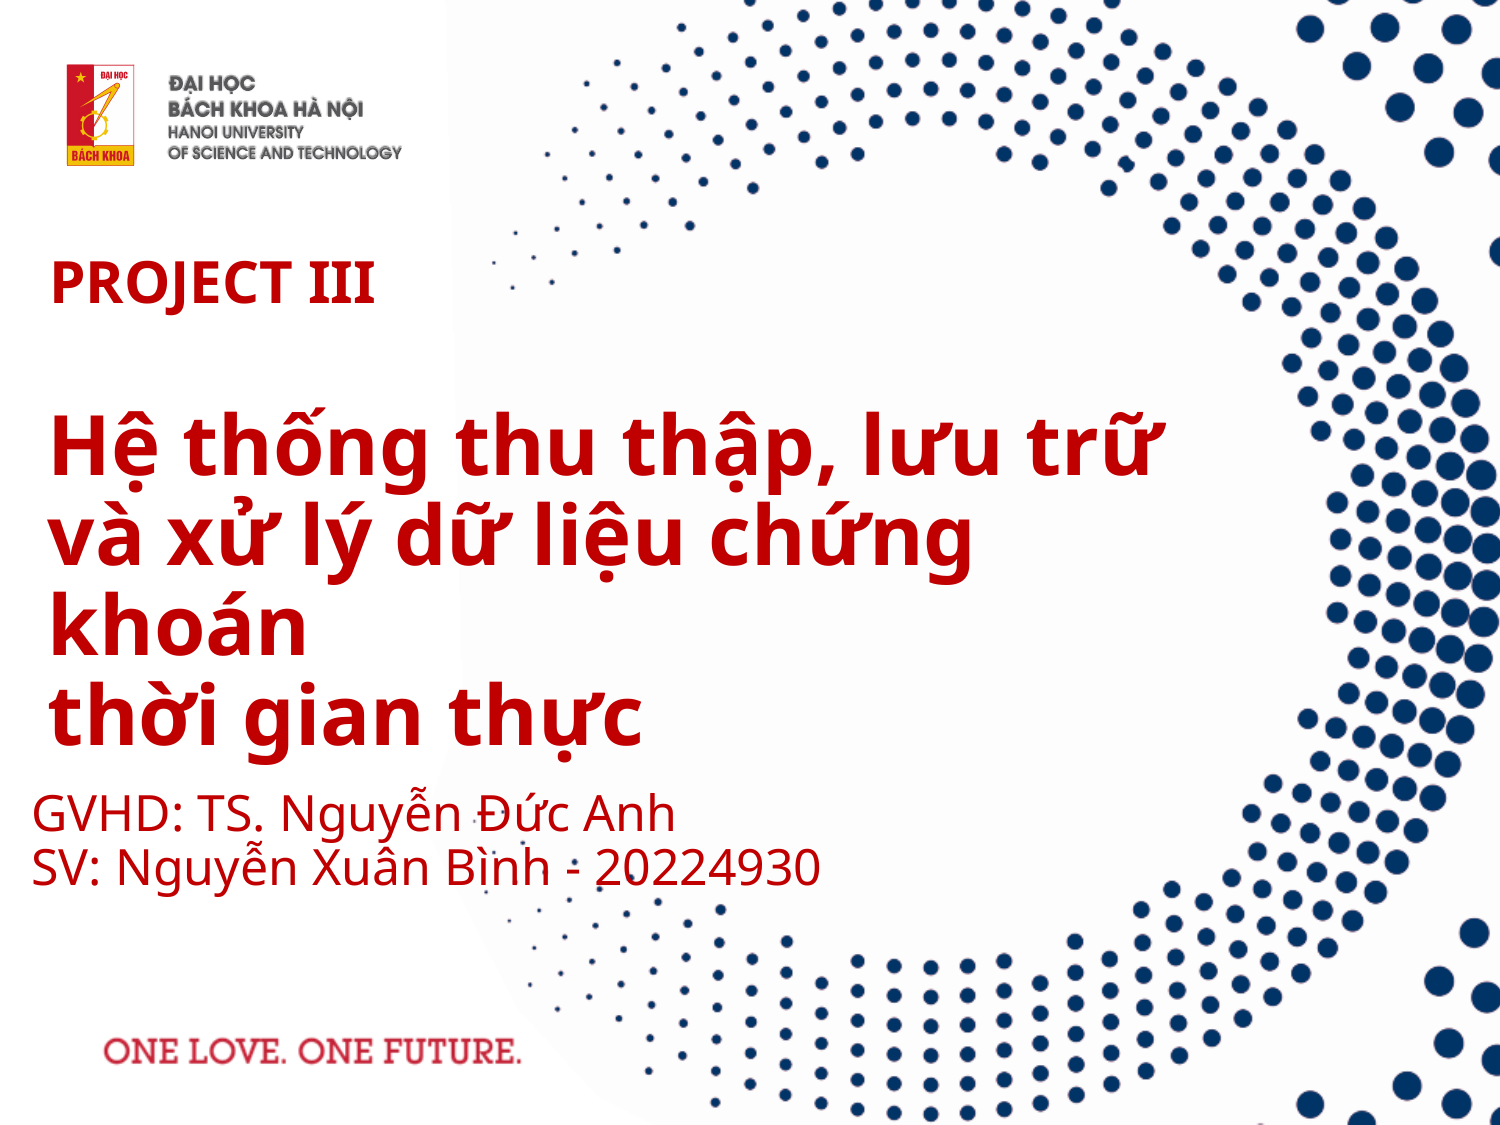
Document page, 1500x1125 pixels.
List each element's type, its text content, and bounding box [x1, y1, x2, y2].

picture [0, 0, 1500, 1125]
text_box Hệ thống thu thập, lưu trữ và xử lý dữ liệu chứng khoán thời gian thực [33, 396, 1238, 536]
text_box PROJECT III [34, 238, 651, 323]
text_box GVHD: TS. Nguyễn Đức Anh SV: Nguyễn Xuân Bình - 20224930 [16, 780, 994, 941]
